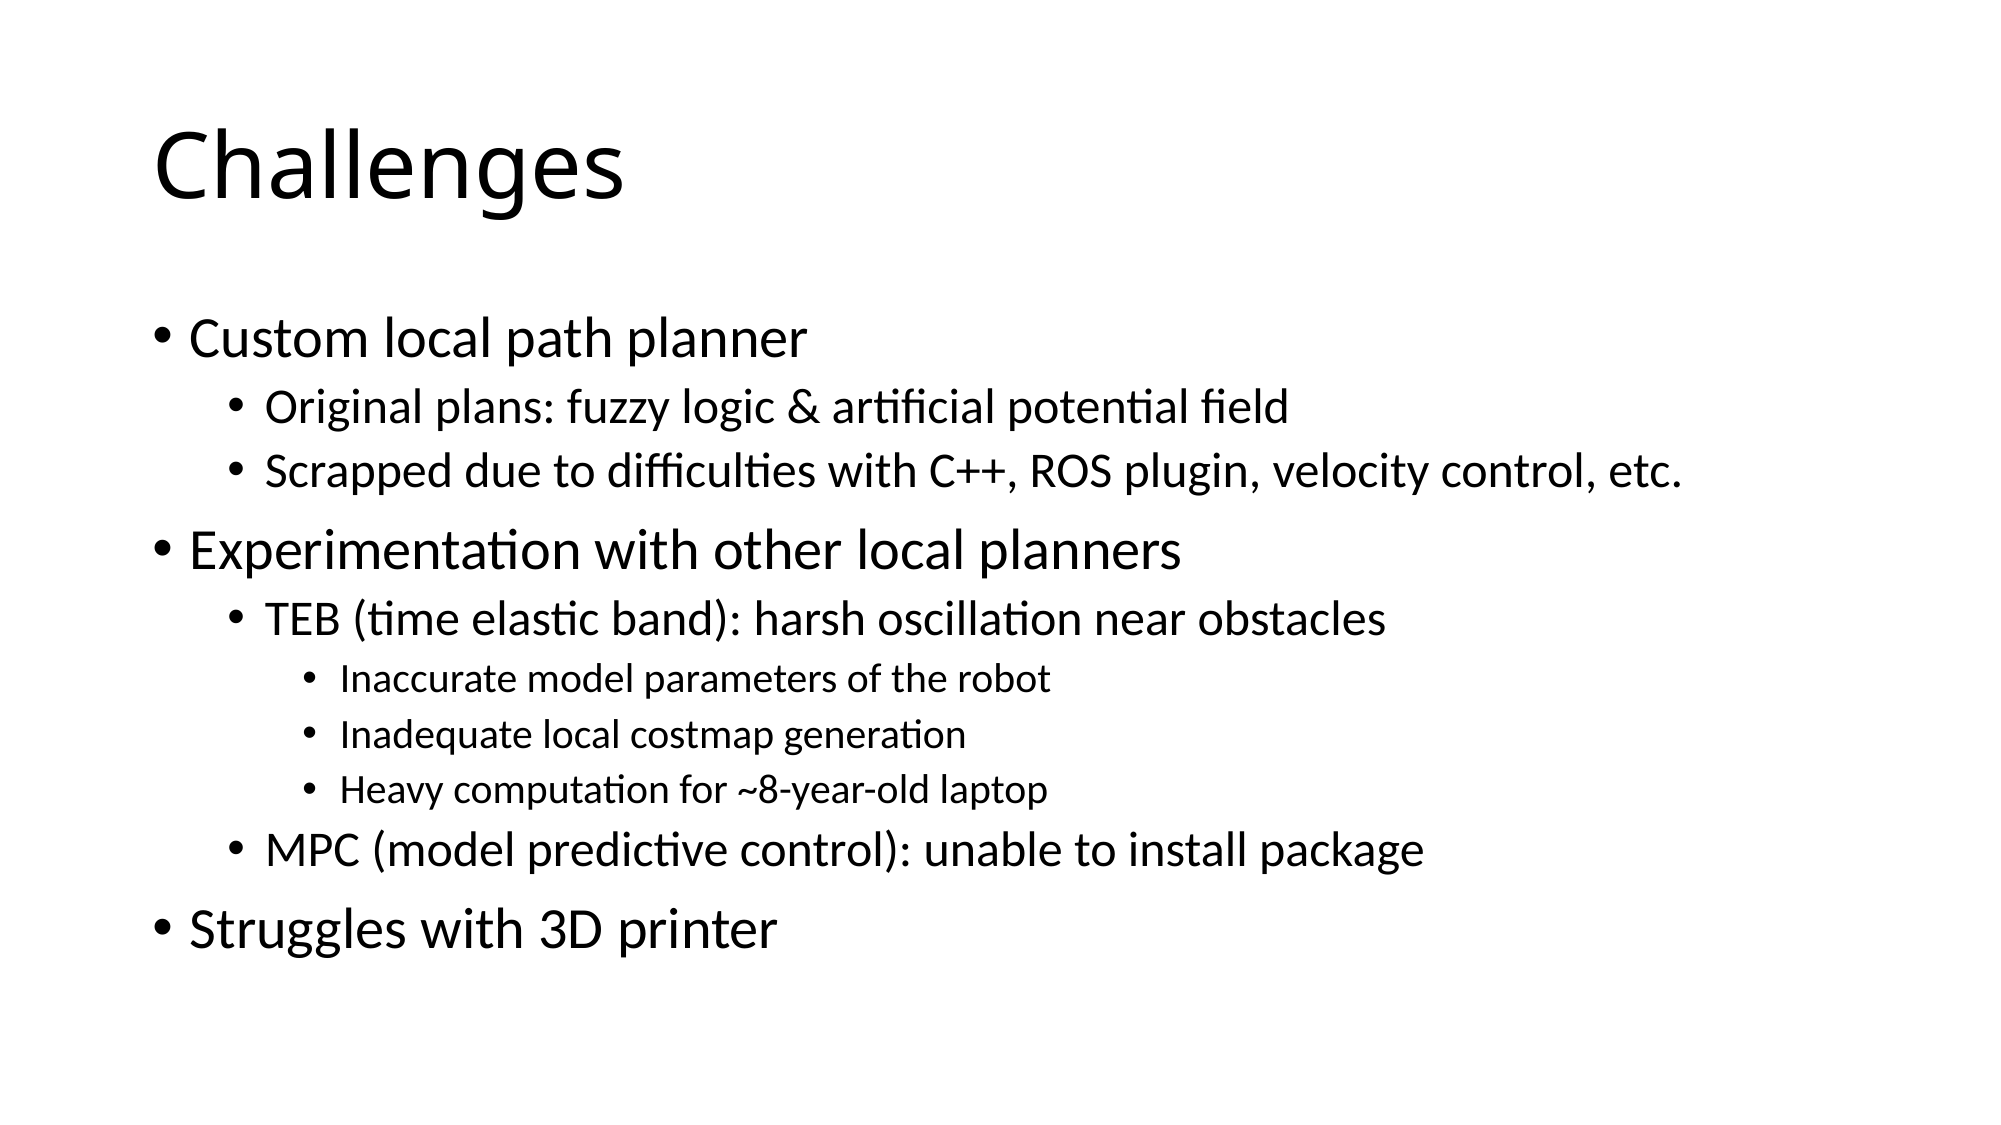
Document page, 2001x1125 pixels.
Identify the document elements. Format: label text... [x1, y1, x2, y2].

list Custom local path planner Original plans: fuzzy logic & artificial potential field Scrapped due to difficulties with C++, ROS plugin, velocity control, etc. Experimentation with other local planners TEB (time elastic band): harsh oscillation near obstacles Inaccurate model parameters of the robot Inadequate local costmap generation Heavy computation for ~8-year-old laptop MPC (model predictive control): unable to install package Struggles with 3D printer [137, 299, 1863, 1066]
title Challenges [137, 59, 1863, 278]
